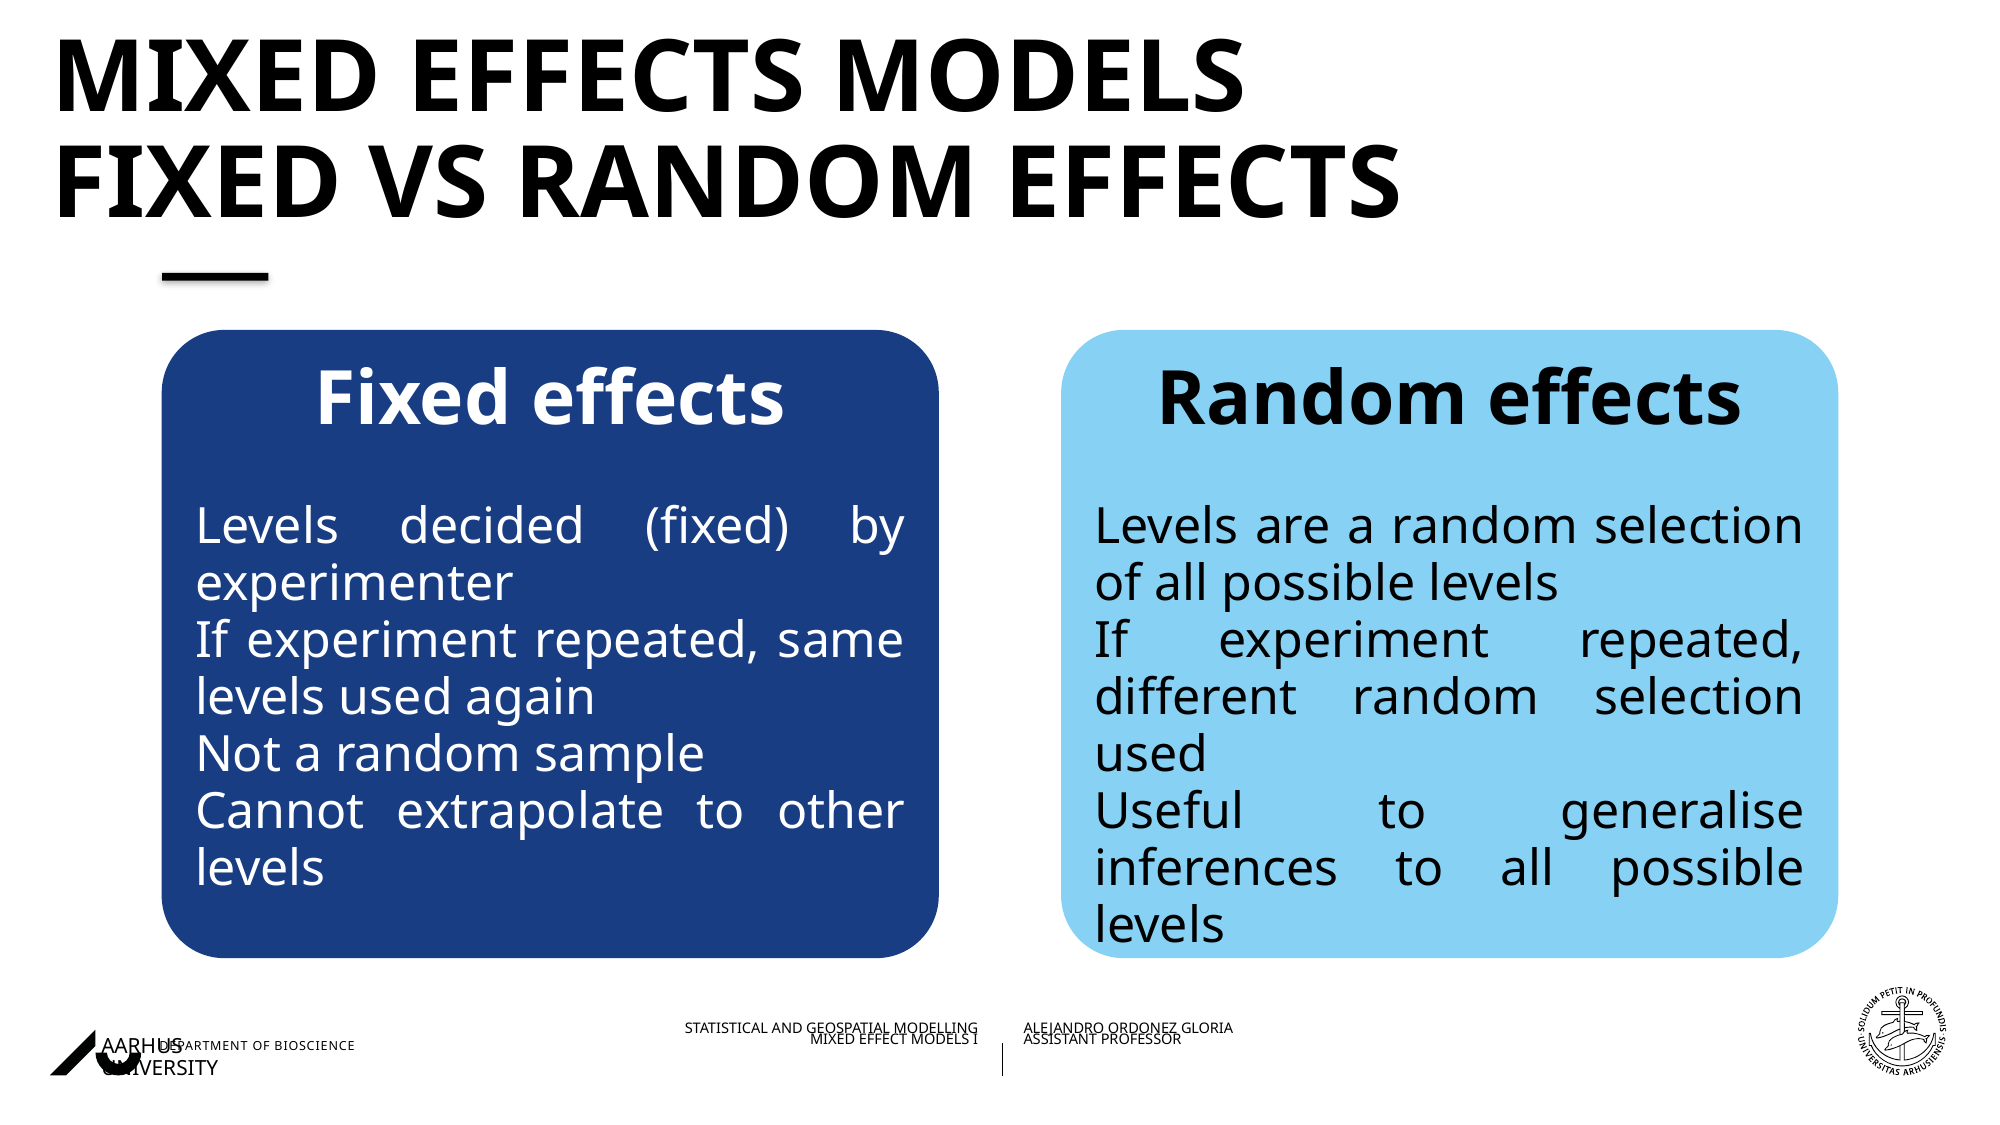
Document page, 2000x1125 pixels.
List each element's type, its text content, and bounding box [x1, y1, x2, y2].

text_box Fixed effects Levels decided (fixed) by experimenter If experiment repeated, same levels used again Not a random sample Cannot extrapolate to other levels [161, 329, 939, 959]
text_box Random effects Levels are a random selection of all possible levels If experiment repeated, different random selection used Useful to generalise inferences to all possible levels [1061, 329, 1839, 959]
title Mixed Effects Models Fixed vs Random effects [51, 24, 1948, 240]
